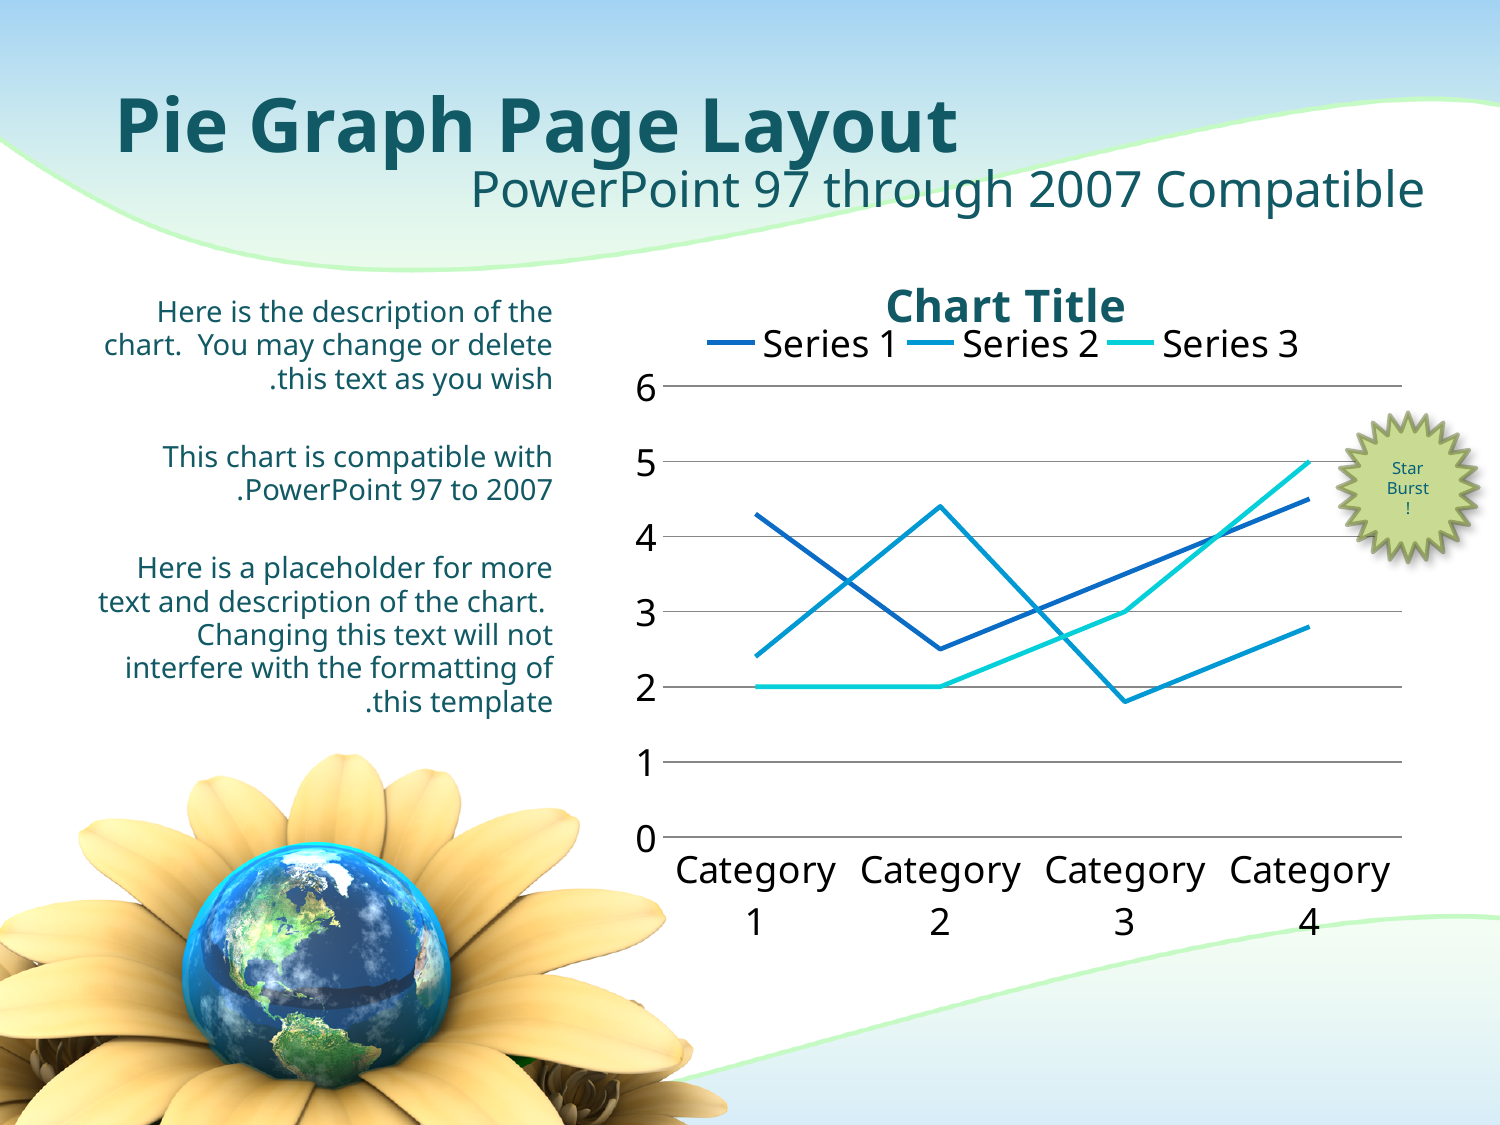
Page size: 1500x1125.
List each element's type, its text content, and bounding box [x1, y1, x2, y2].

list PowerPoint 97 through 2007 Compatible [103, 149, 1441, 225]
list Here is the description of the chart. You may change or delete this text as you wish. This chart is compatible with PowerPoint 97 to 2007. Here is a placeholder for more text and description of the chart. Changing this text will not interfere with the formatting of this template. [75, 287, 569, 1005]
text_box Star Burst! [1430, 420, 1481, 555]
title Pie Graph Page Layout [99, 70, 1450, 176]
chart [586, 237, 1426, 1006]
picture [0, 0, 1500, 1125]
